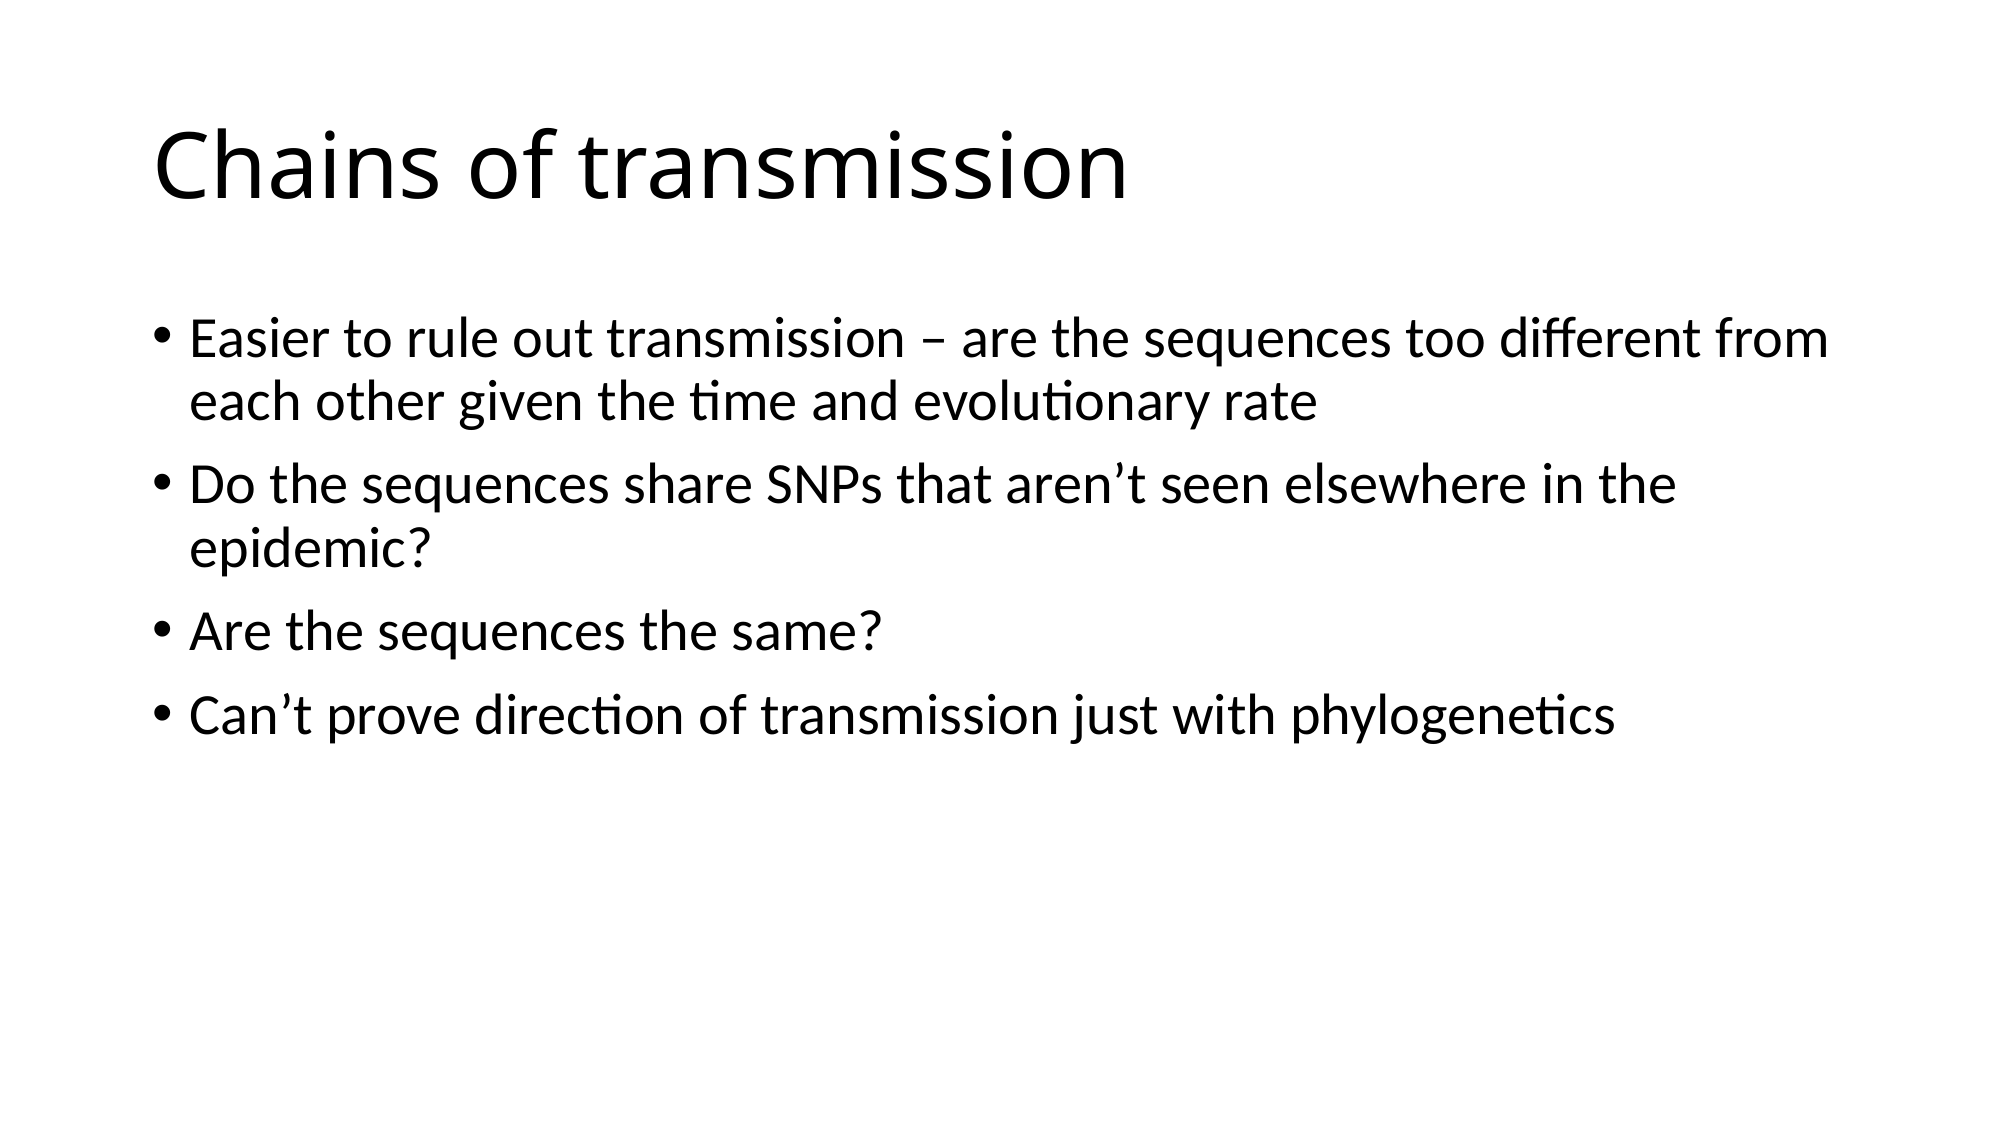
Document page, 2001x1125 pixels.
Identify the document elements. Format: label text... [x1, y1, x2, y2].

title Chains of transmission [137, 59, 1863, 278]
list Easier to rule out transmission – are the sequences too different from each other given the time and evolutionary rate Do the sequences share SNPs that aren’t seen elsewhere in the epidemic? Are the sequences the same? Can’t prove direction of transmission just with phylogenetics [137, 299, 1863, 1014]
